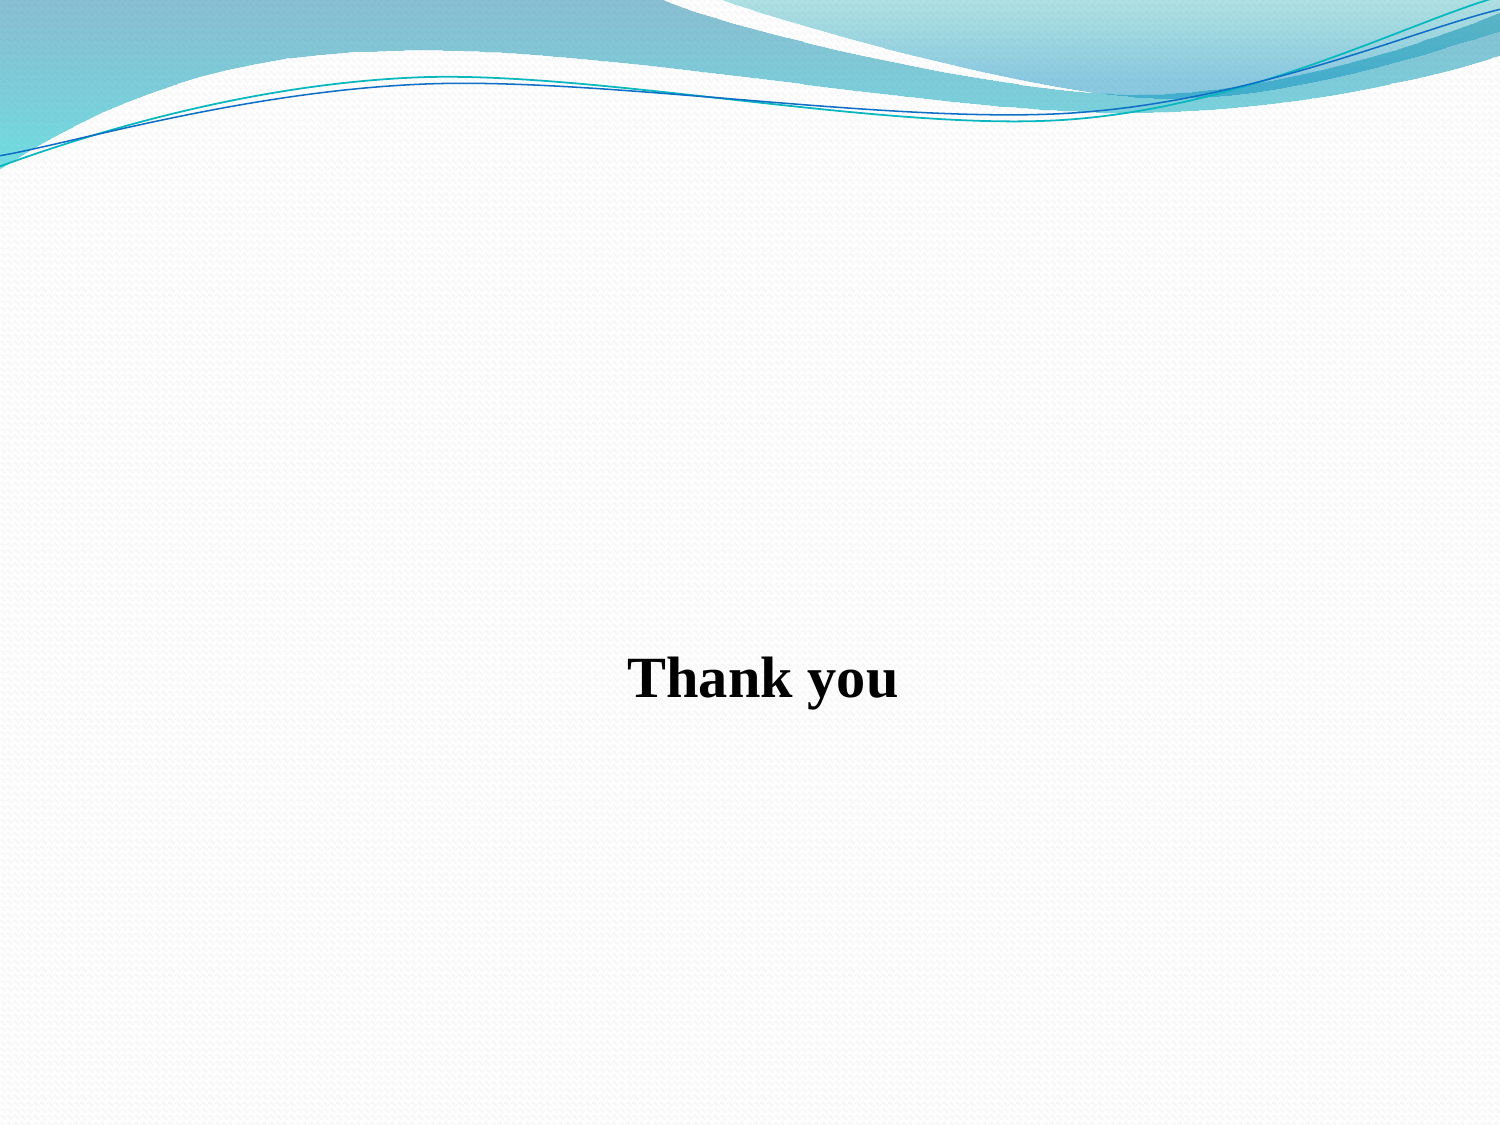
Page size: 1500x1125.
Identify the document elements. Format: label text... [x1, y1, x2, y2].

title Thank you [76, 503, 1427, 709]
